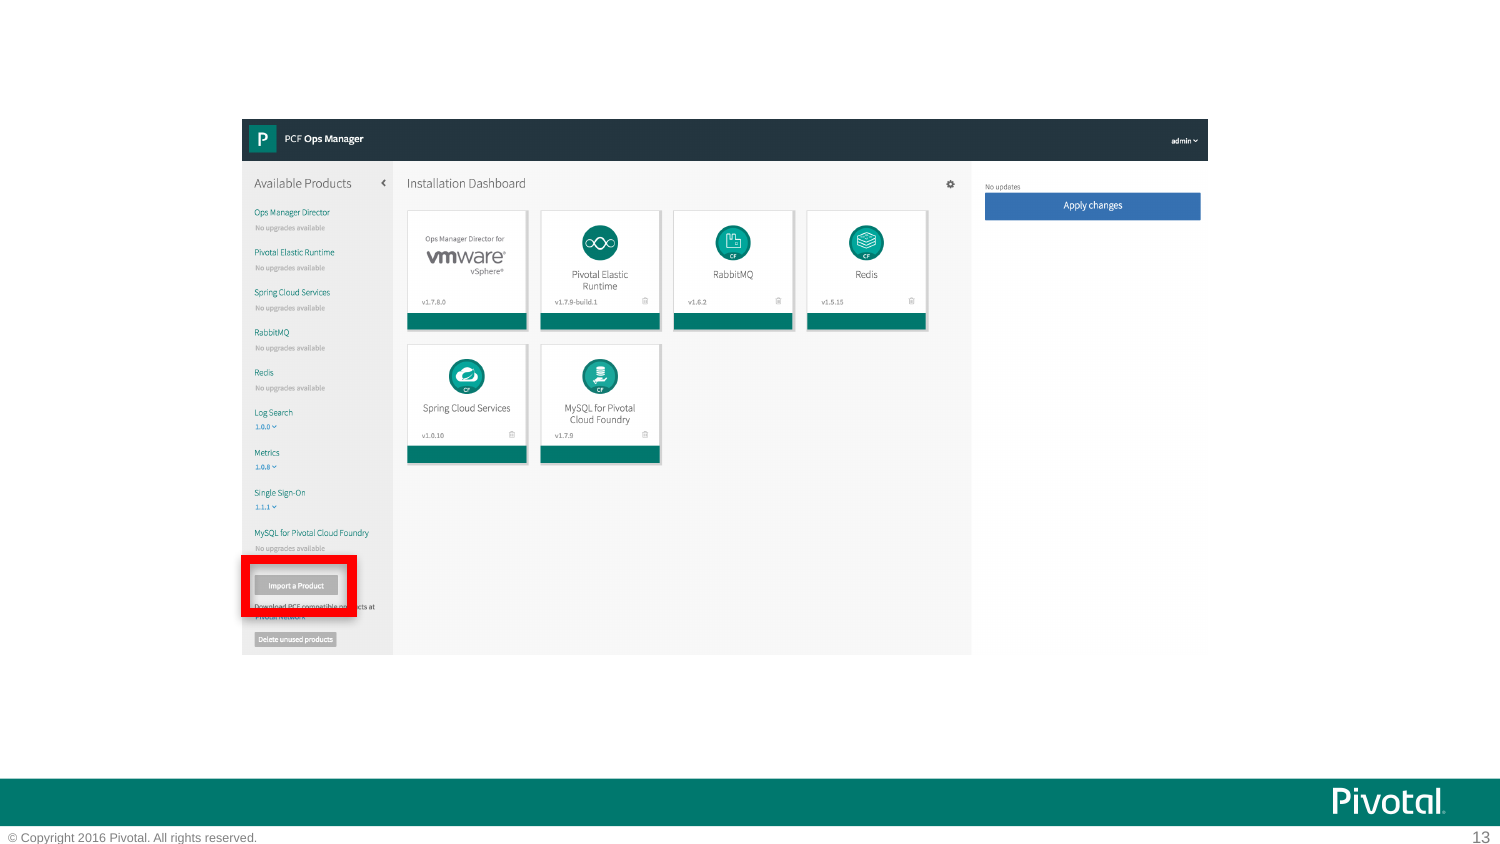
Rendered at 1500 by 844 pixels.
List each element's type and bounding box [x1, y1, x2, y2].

list [241, 118, 1209, 655]
picture [1327, 779, 1450, 820]
